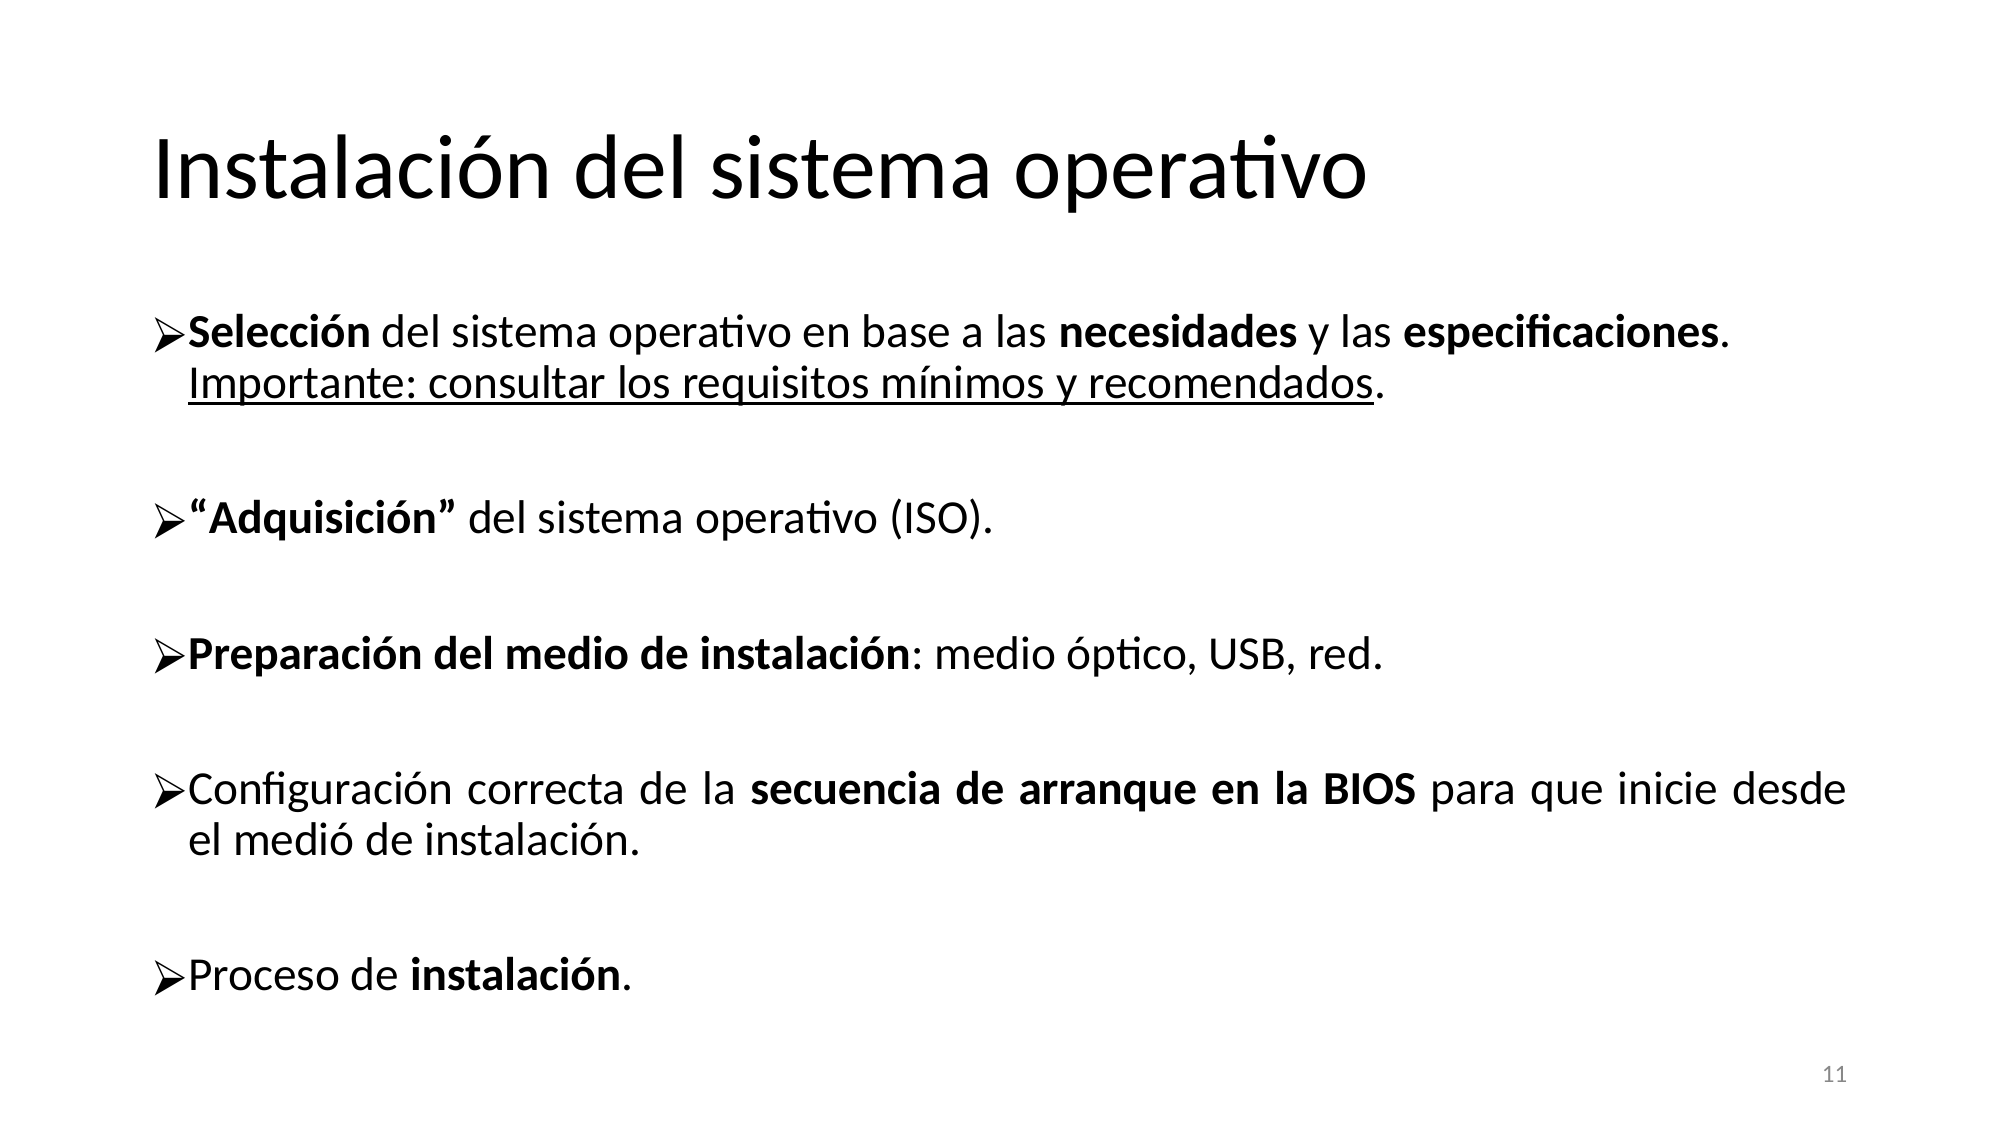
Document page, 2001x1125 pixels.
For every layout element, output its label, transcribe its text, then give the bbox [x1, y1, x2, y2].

list Selección del sistema operativo en base a las necesidades y las especificaciones. Importante: consultar los requisitos mínimos y recomendados. “Adquisición” del sistema operativo (ISO). Preparación del medio de instalación: medio óptico, USB, red. Configuración correcta de la secuencia de arranque en la BIOS para que inicie desde el medió de instalación. Proceso de instalación. [137, 299, 1863, 1014]
title Instalación del sistema operativo [137, 59, 1863, 278]
slide_number ‹#› [1412, 1042, 1863, 1103]
